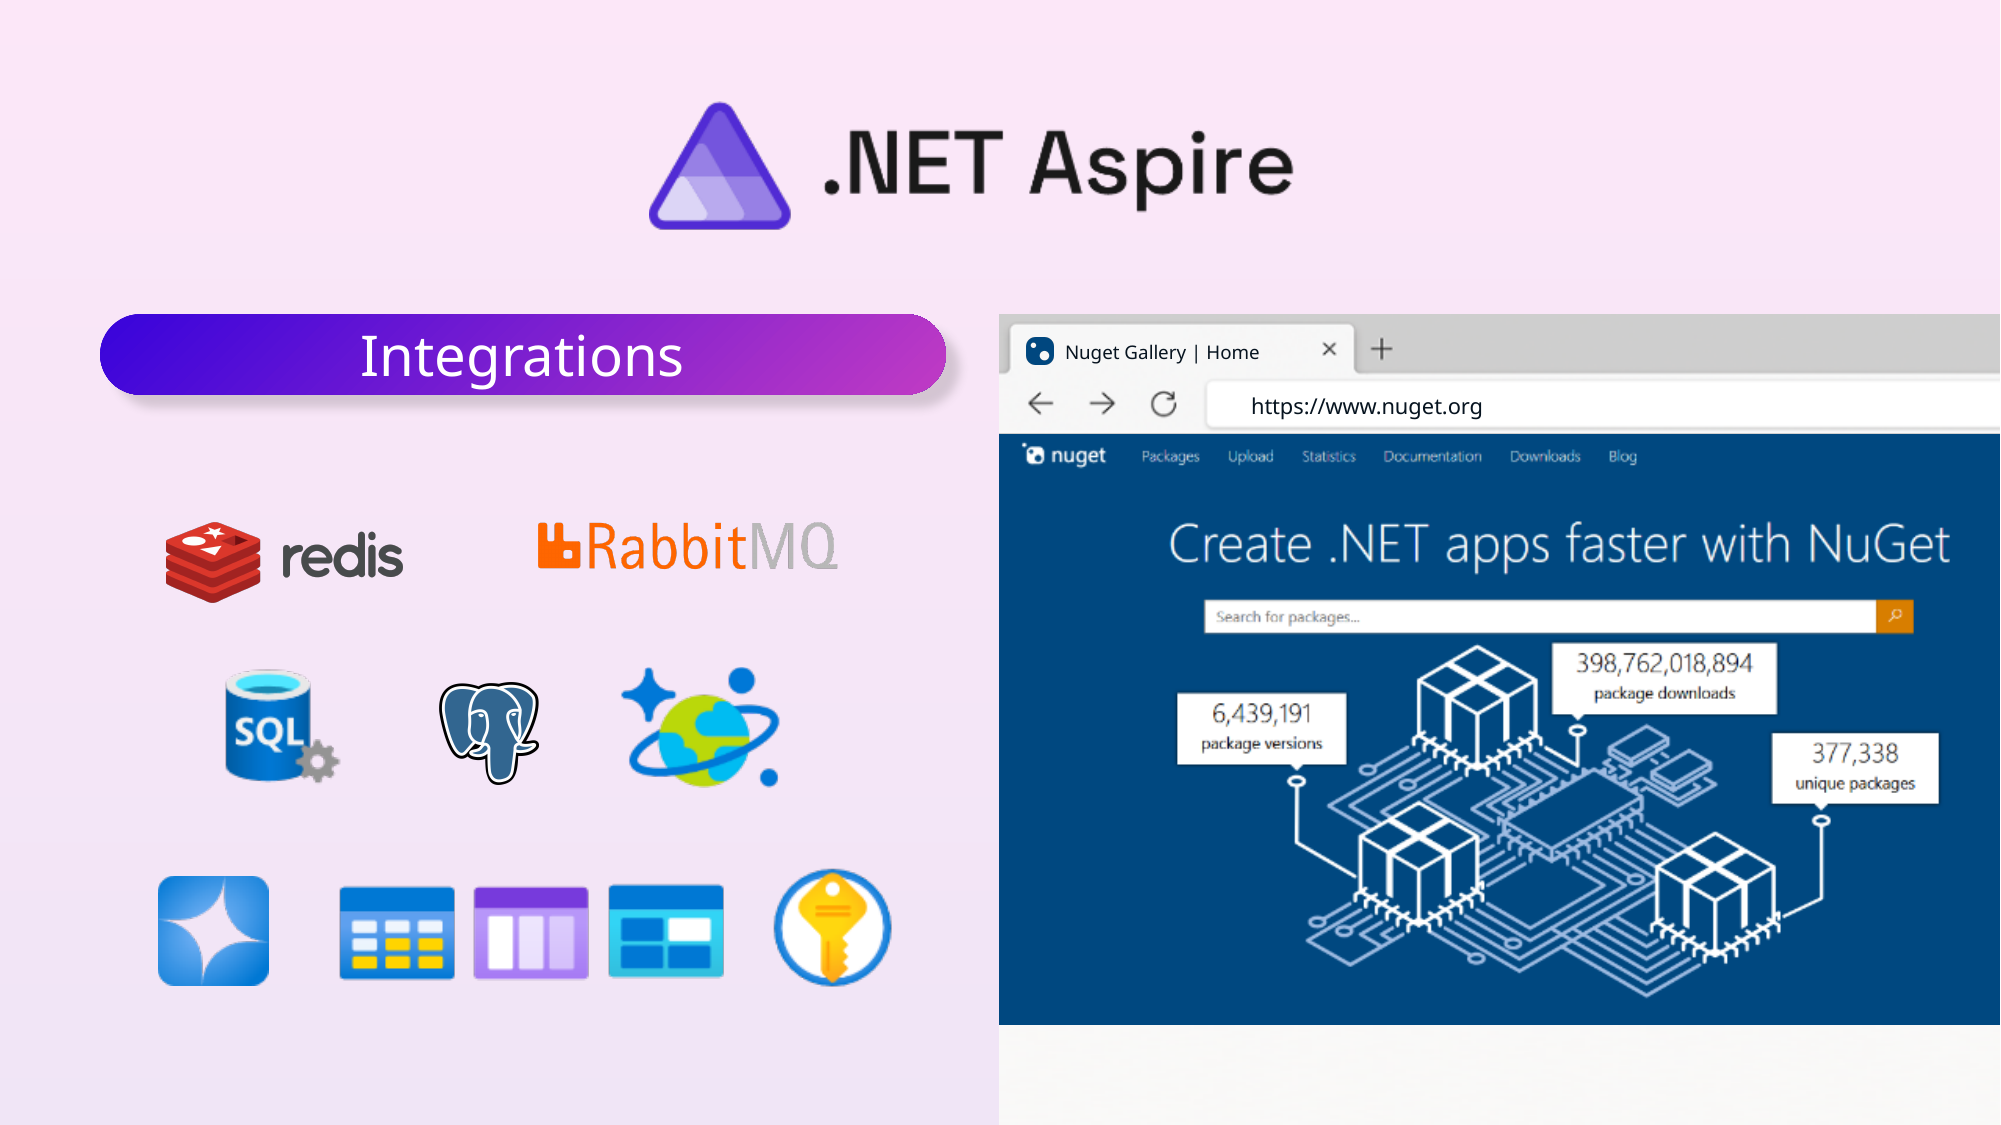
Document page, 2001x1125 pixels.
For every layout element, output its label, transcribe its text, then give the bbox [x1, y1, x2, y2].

picture [605, 871, 727, 993]
picture [770, 866, 895, 991]
picture [538, 522, 839, 571]
picture [336, 873, 459, 995]
picture [648, 82, 1352, 272]
picture [166, 521, 404, 604]
picture [471, 873, 593, 995]
text_box Integrations [100, 314, 946, 395]
picture [999, 434, 2000, 1026]
picture [158, 875, 269, 987]
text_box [999, 313, 2000, 434]
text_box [999, 1026, 2000, 1125]
picture [584, 667, 820, 792]
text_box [223, 667, 540, 787]
